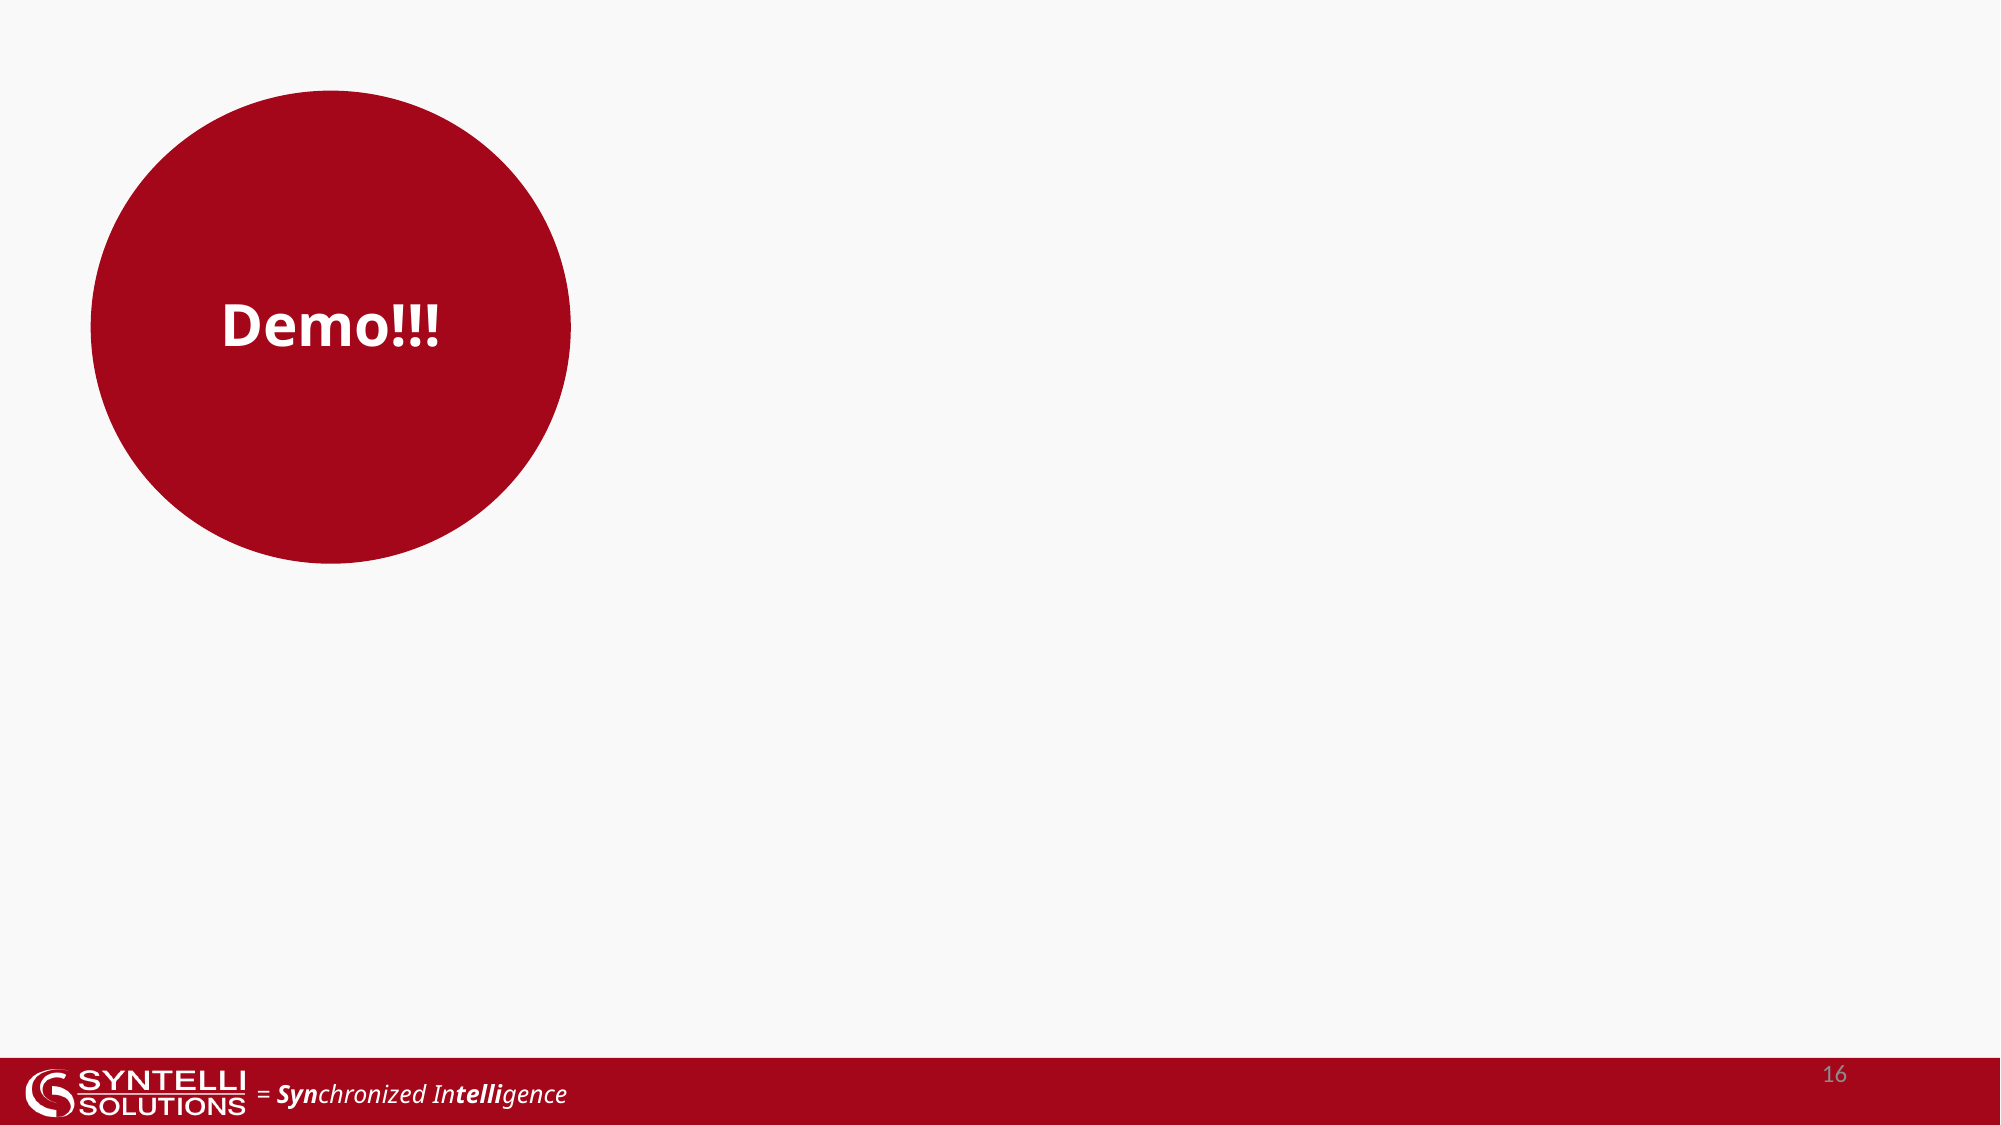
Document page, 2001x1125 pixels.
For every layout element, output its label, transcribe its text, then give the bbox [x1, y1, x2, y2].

picture [25, 1065, 248, 1119]
text_box Demo!!! [105, 104, 557, 550]
slide_number 16 [1412, 1042, 1863, 1103]
